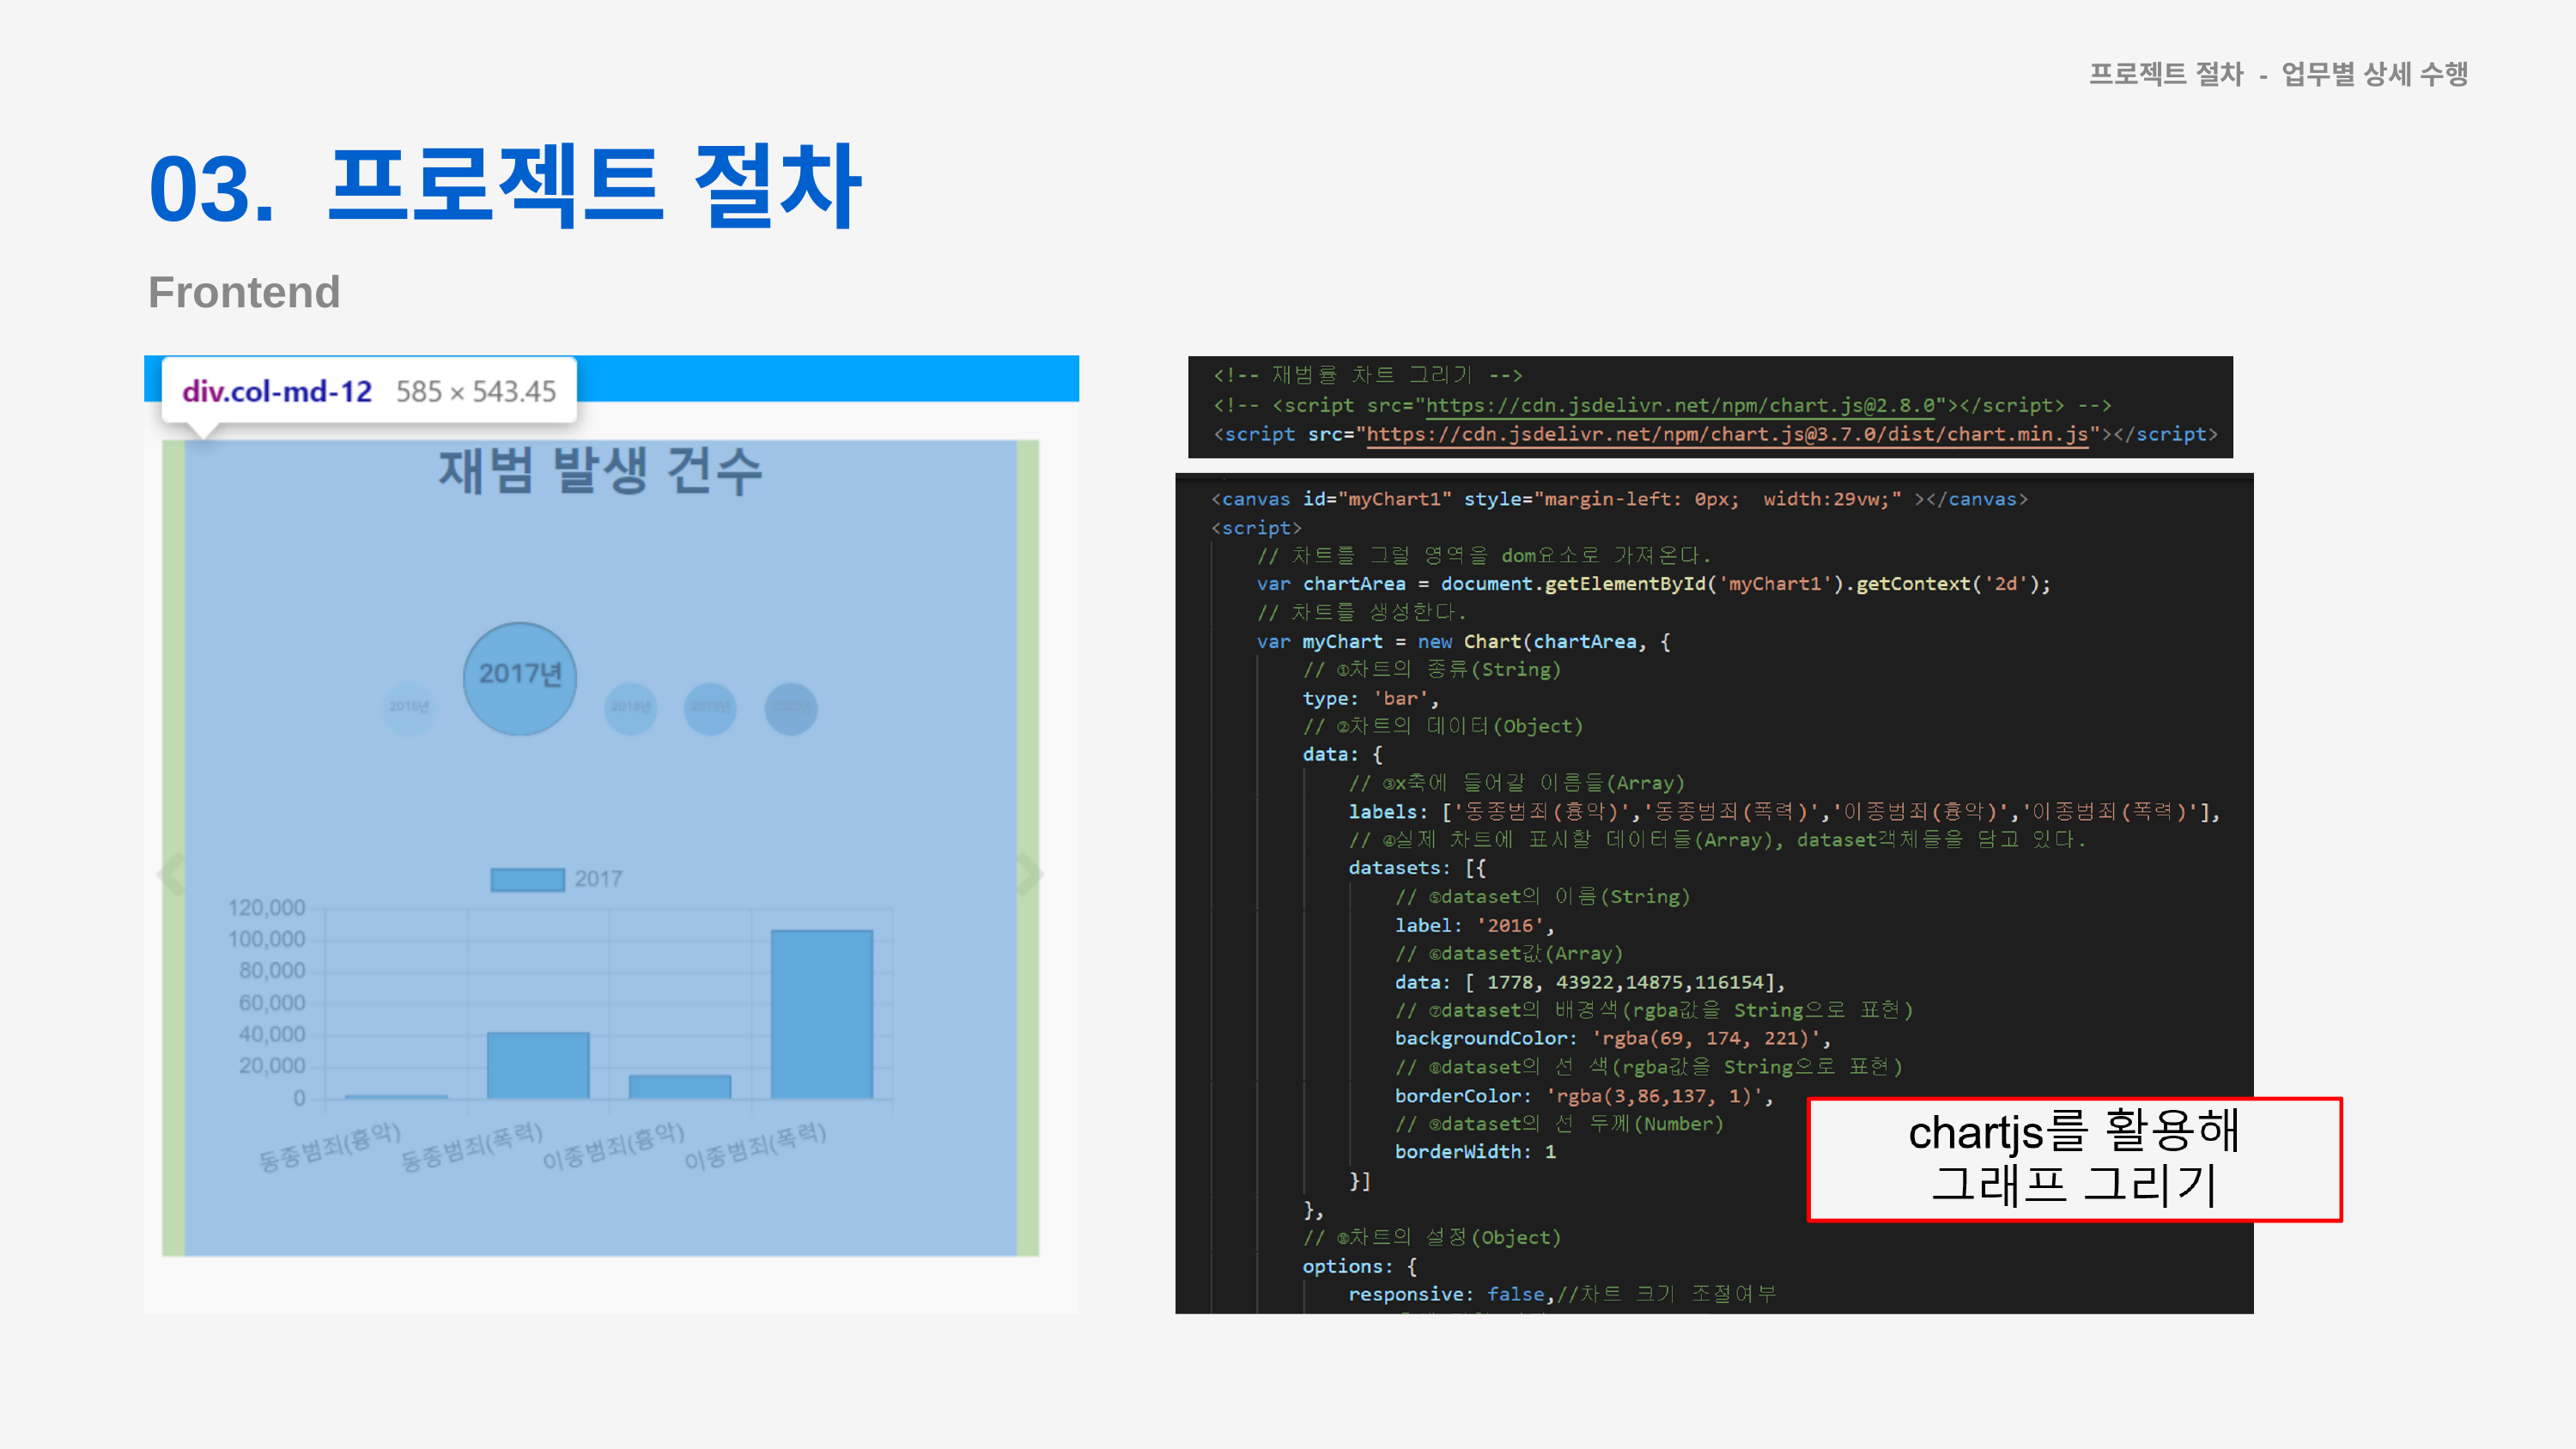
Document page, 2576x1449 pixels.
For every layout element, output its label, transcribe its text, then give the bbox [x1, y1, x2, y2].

text_box 03. 프로젝트 절차 [135, 121, 1036, 246]
text_box 프로젝트 절차 - 업무별 상세 수행 [1996, 52, 2483, 97]
picture [143, 355, 1080, 1315]
text_box Frontend [135, 256, 1024, 324]
picture [1176, 355, 2344, 1315]
